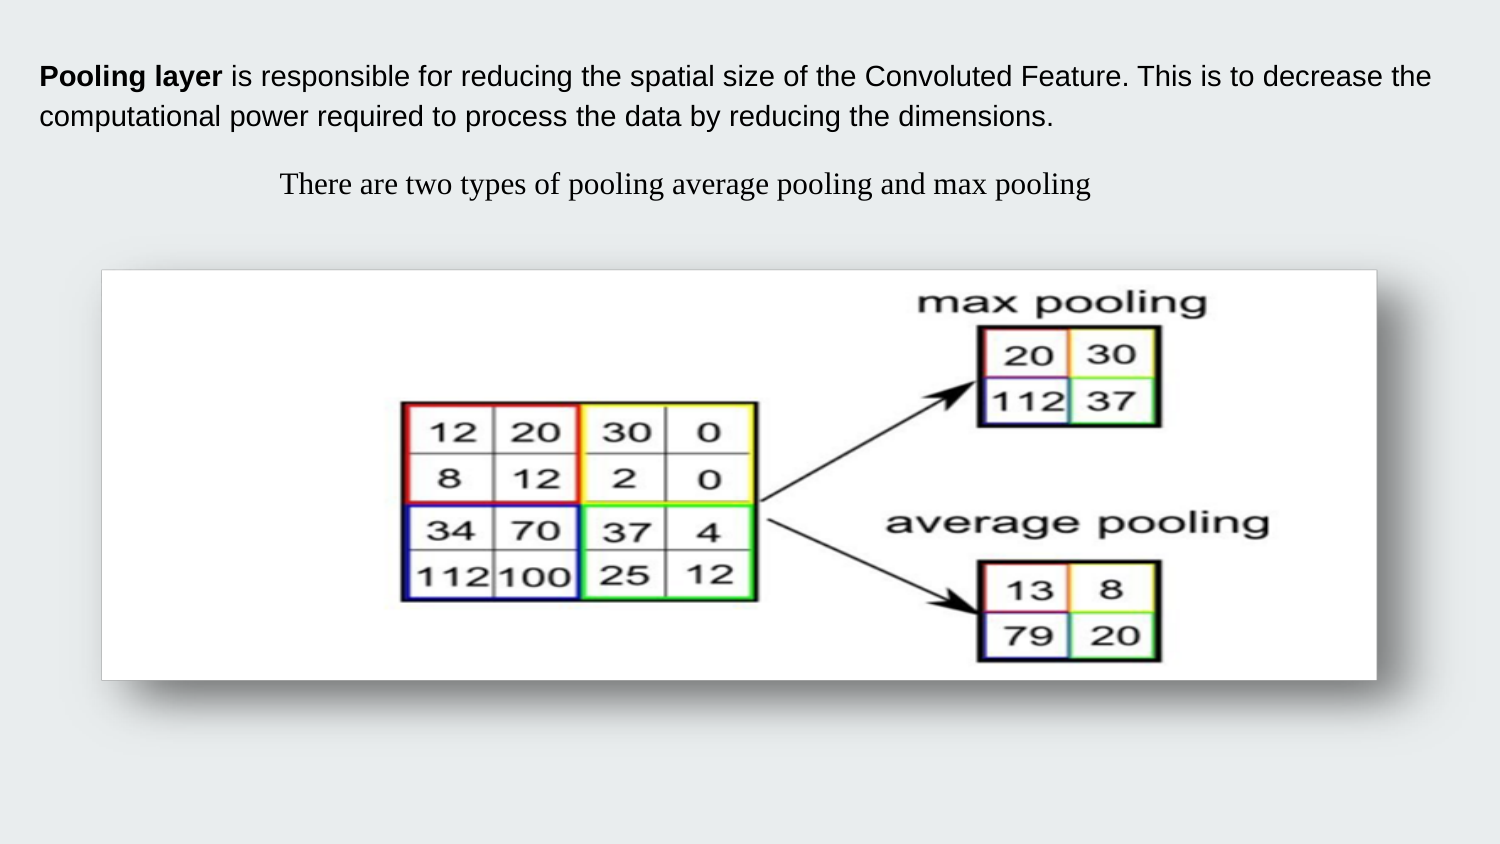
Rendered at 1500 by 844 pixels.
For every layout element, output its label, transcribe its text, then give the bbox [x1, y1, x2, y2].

picture [47, 228, 1487, 766]
text_box Pooling layer is responsible for reducing the spatial size of the Convoluted Feature. This is to decrease the computational power required to process the data by reducing the dimensions. There are two types of pooling average pooling and max pooling [24, 37, 1463, 276]
